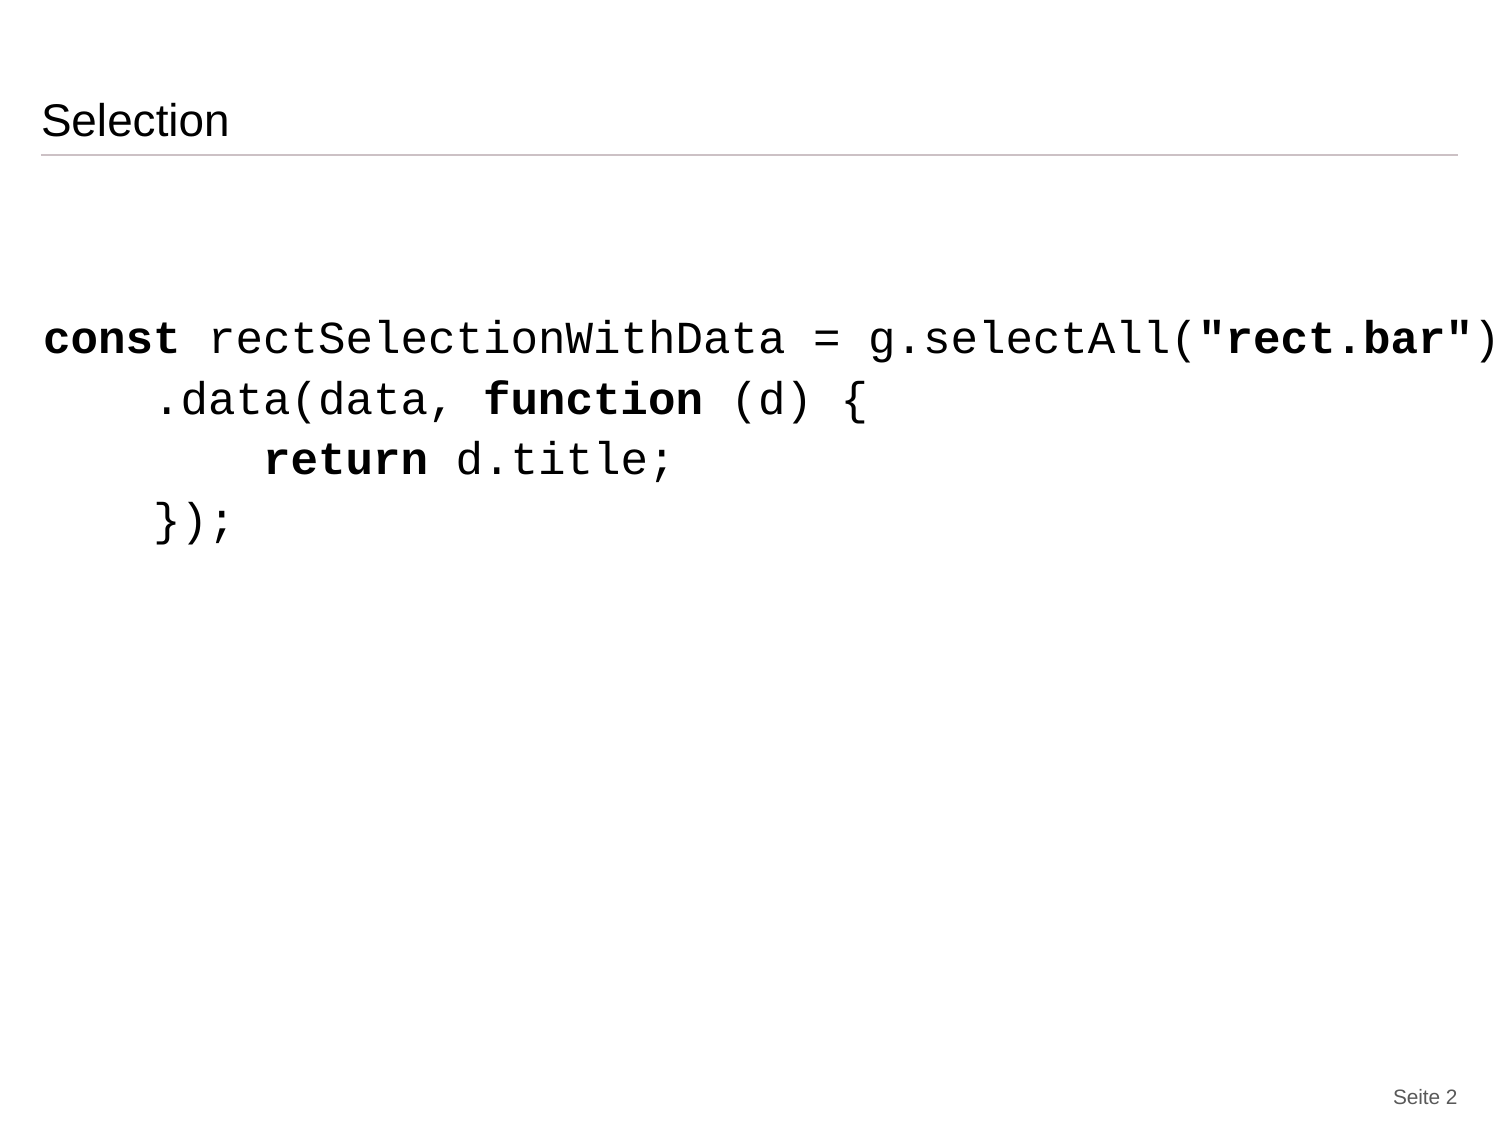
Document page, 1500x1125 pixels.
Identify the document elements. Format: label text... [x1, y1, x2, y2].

slide_number Seite 2 [1316, 1083, 1458, 1109]
list Selection [41, 90, 1459, 144]
text_box const rectSelectionWithData = g.selectAll("rect.bar") .data(data, function (d) { return d.title; }); [43, 302, 989, 539]
